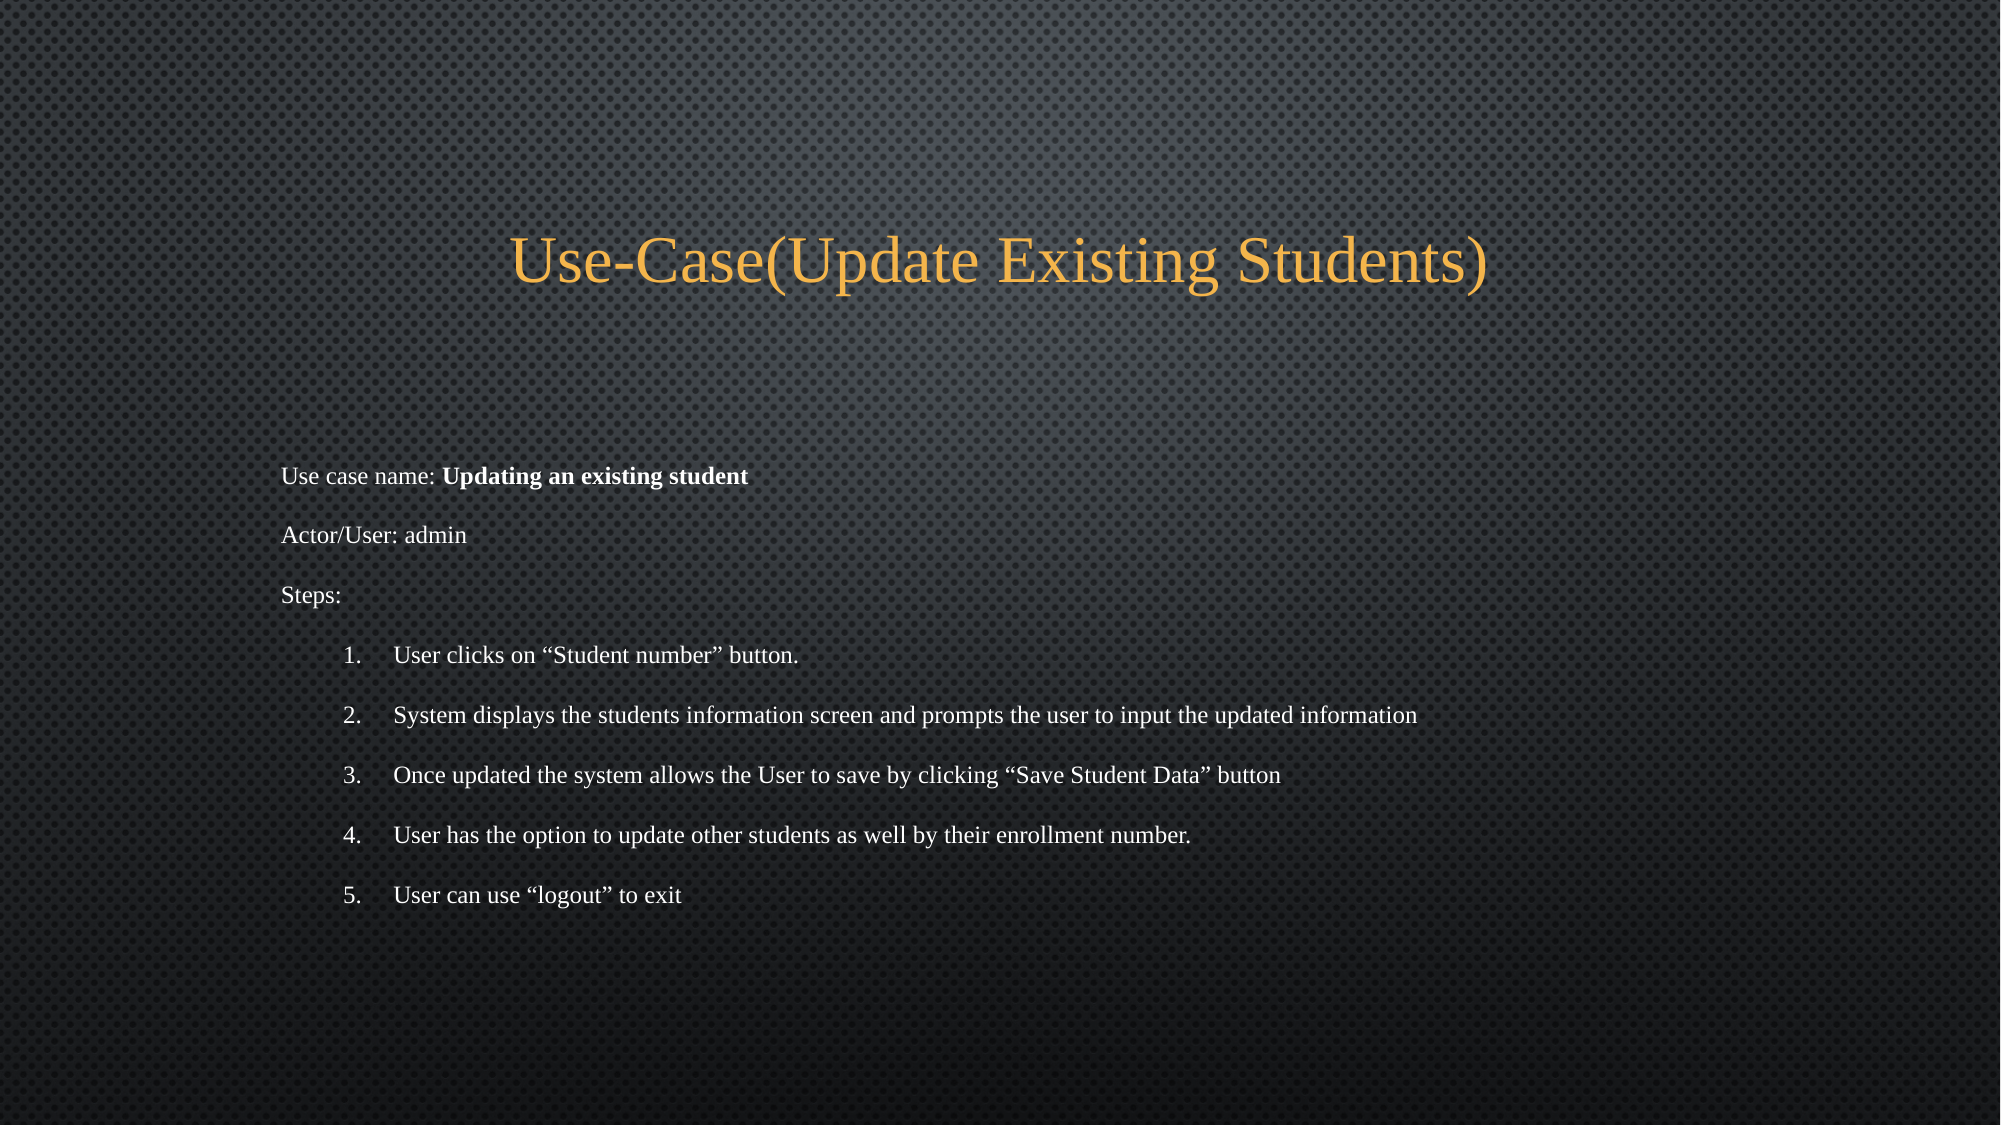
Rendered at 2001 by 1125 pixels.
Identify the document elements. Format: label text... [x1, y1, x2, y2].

picture [0, 0, 2001, 1125]
list Use case name: Updating an existing student Actor/User: admin Steps: User clicks on “Student number” button. System displays the students information screen and prompts the user to input the updated information Once updated the system allows the User to save by clicking “Save Student Data” button User has the option to update other students as well by their enrollment number. User can use “logout” to exit [265, 412, 1570, 925]
title Use-Case(Update Existing Students) [187, 99, 1813, 413]
